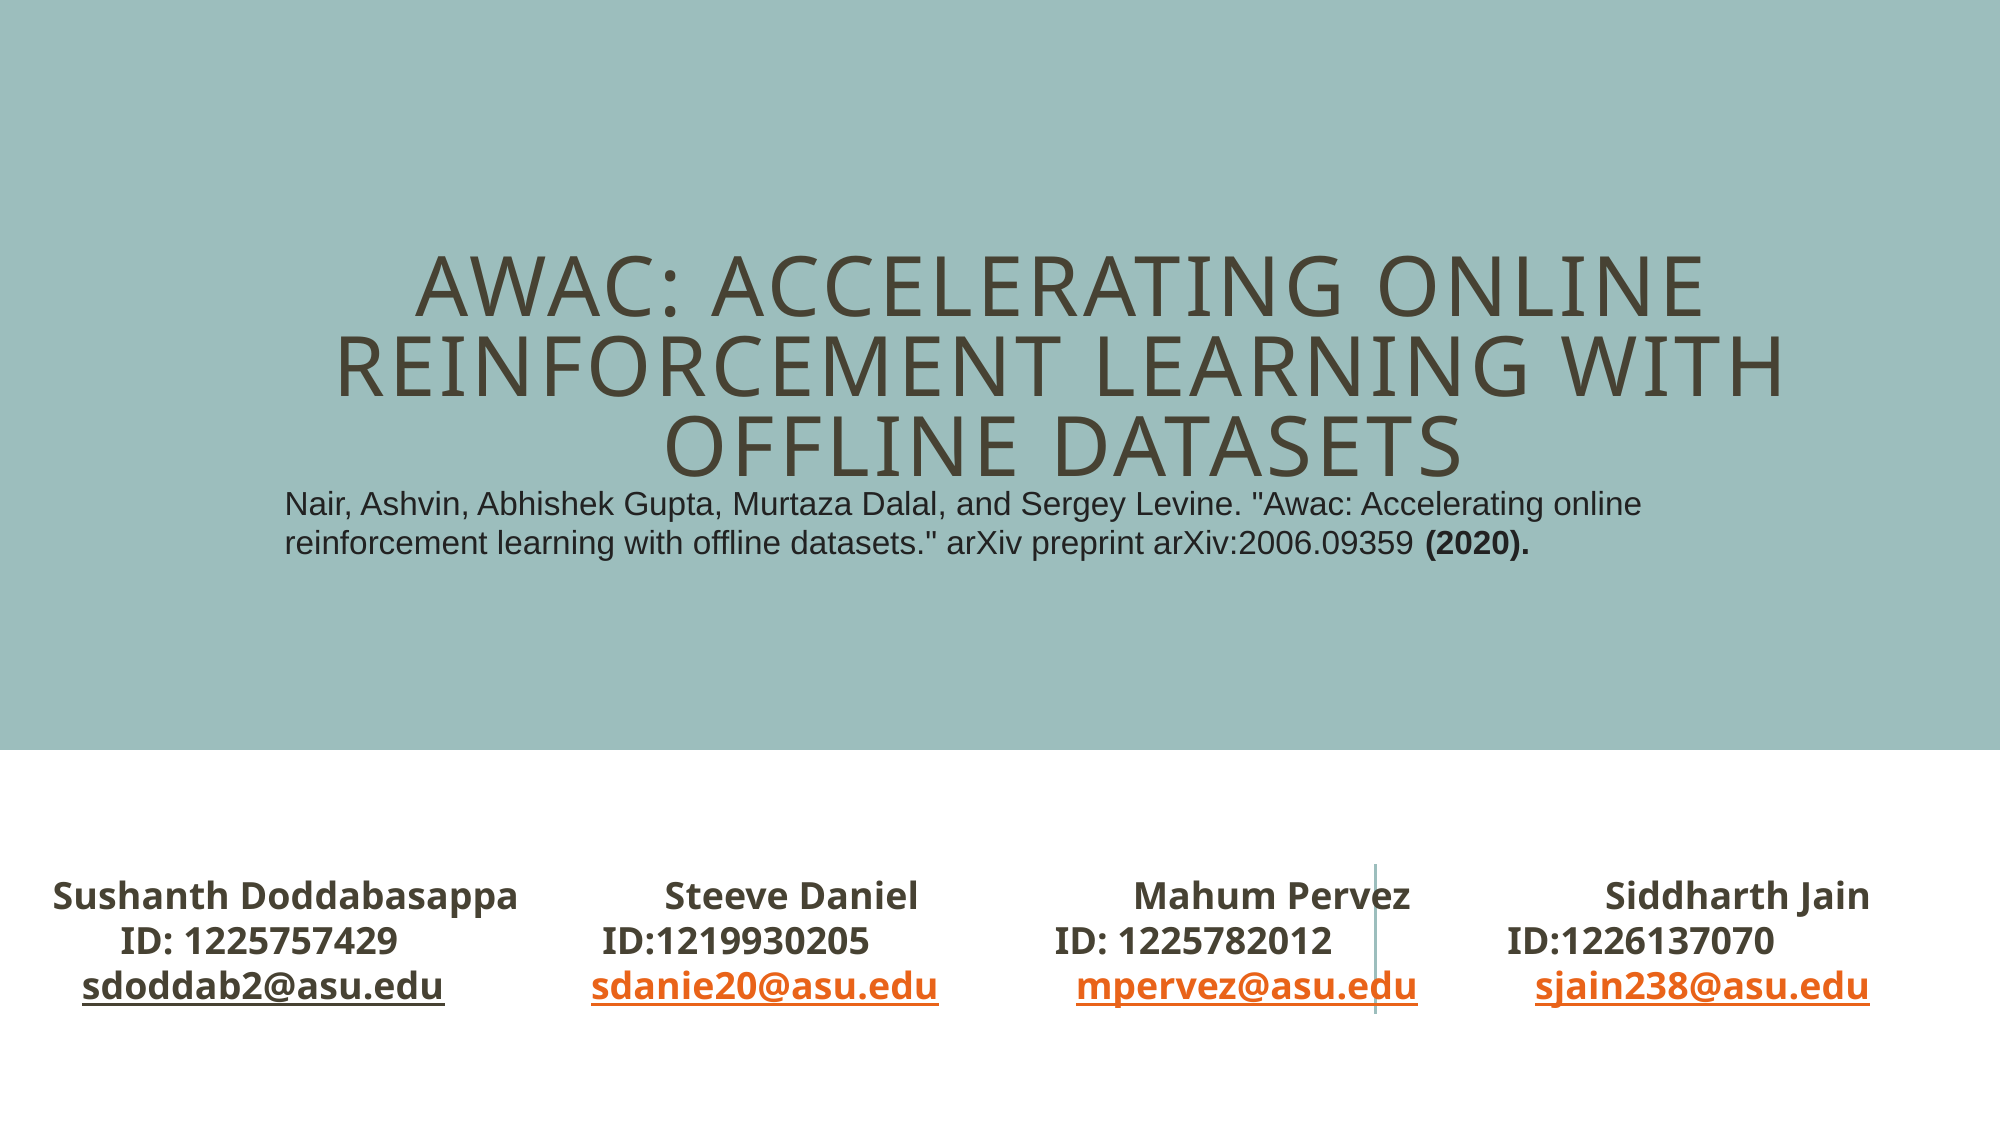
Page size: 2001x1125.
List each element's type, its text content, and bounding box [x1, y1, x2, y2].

text_box Nair, Ashvin, Abhishek Gupta, Murtaza Dalal, and Sergey Levine. "Awac: Accelerating online reinforcement learning with offline datasets." arXiv preprint arXiv:2006.09359 (2020). [269, 474, 1777, 569]
subtitle Sushanth Doddabasappa Steeve Daniel Mahum Pervez Siddharth Jain ID: 1225757429 ID:1219930205 ID: 1225782012 ID:1226137070 sdoddab2@asu.edu sdanie20@asu.edu mpervez@asu.edu sjain238@asu.edu [27, 864, 1945, 1050]
title AWAC: Accelerating Online Reinforcement Learning with Offline Datasets [126, 186, 2000, 559]
